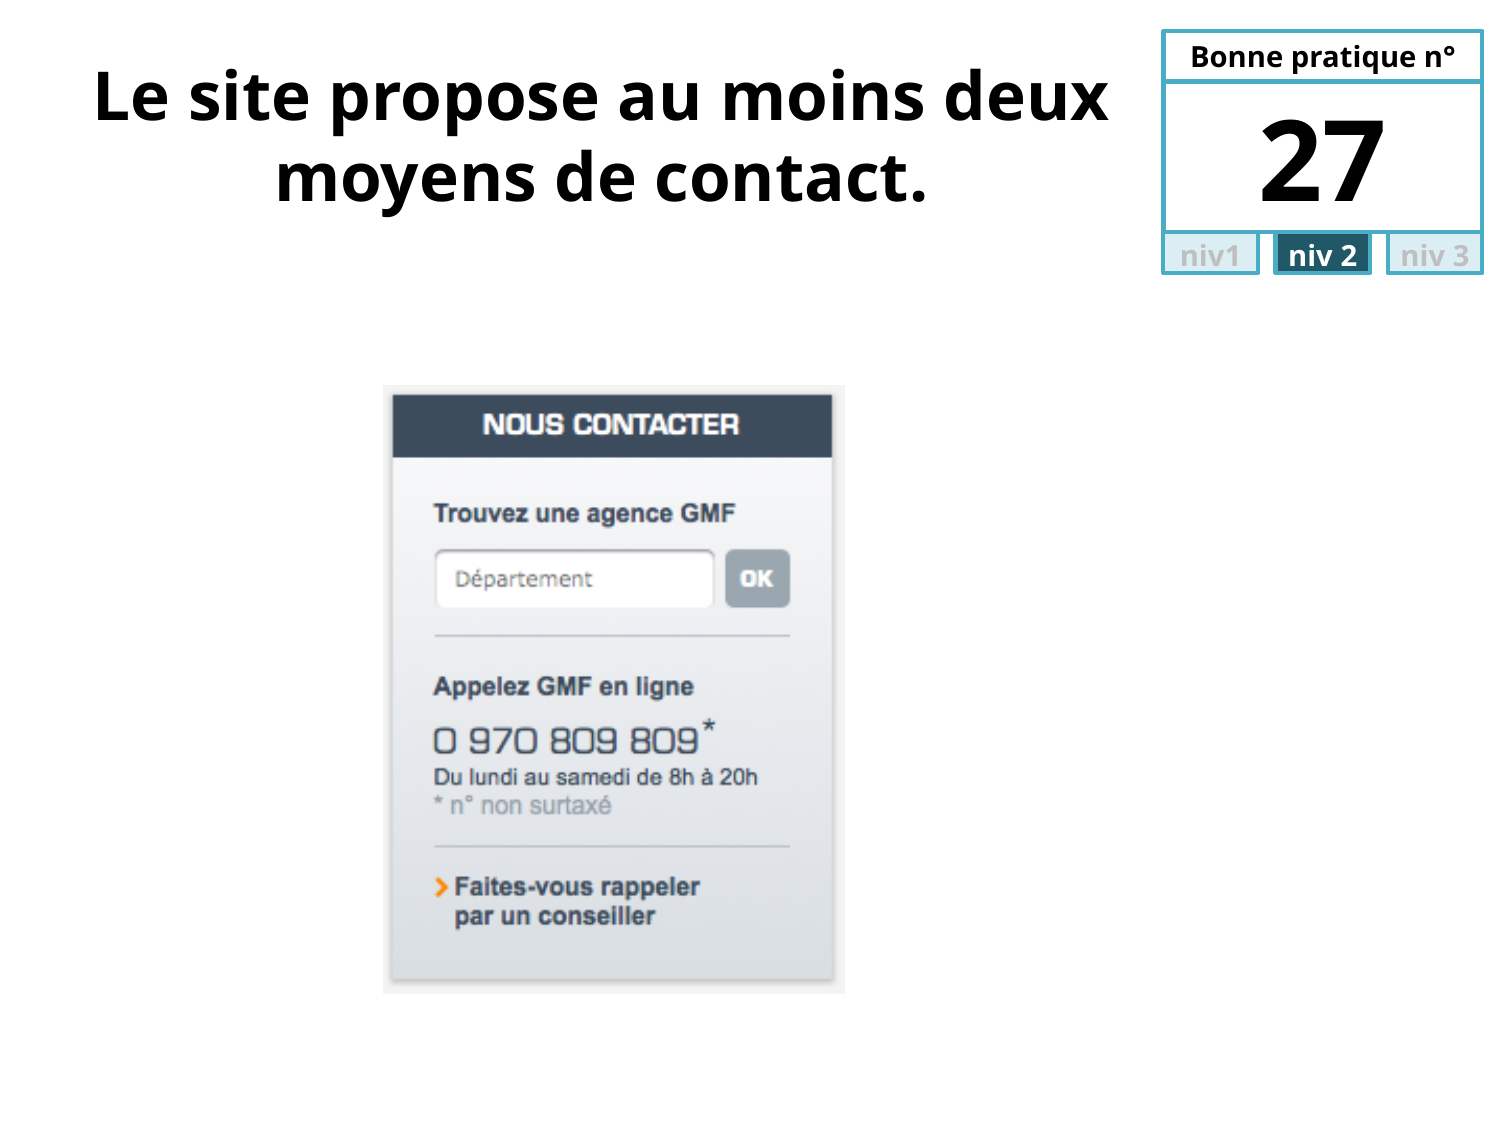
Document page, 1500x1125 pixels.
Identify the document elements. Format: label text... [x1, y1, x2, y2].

list 27 [1161, 79, 1484, 234]
title Le site propose au moins deux moyens de contact. [75, 45, 1128, 233]
picture [383, 385, 845, 994]
